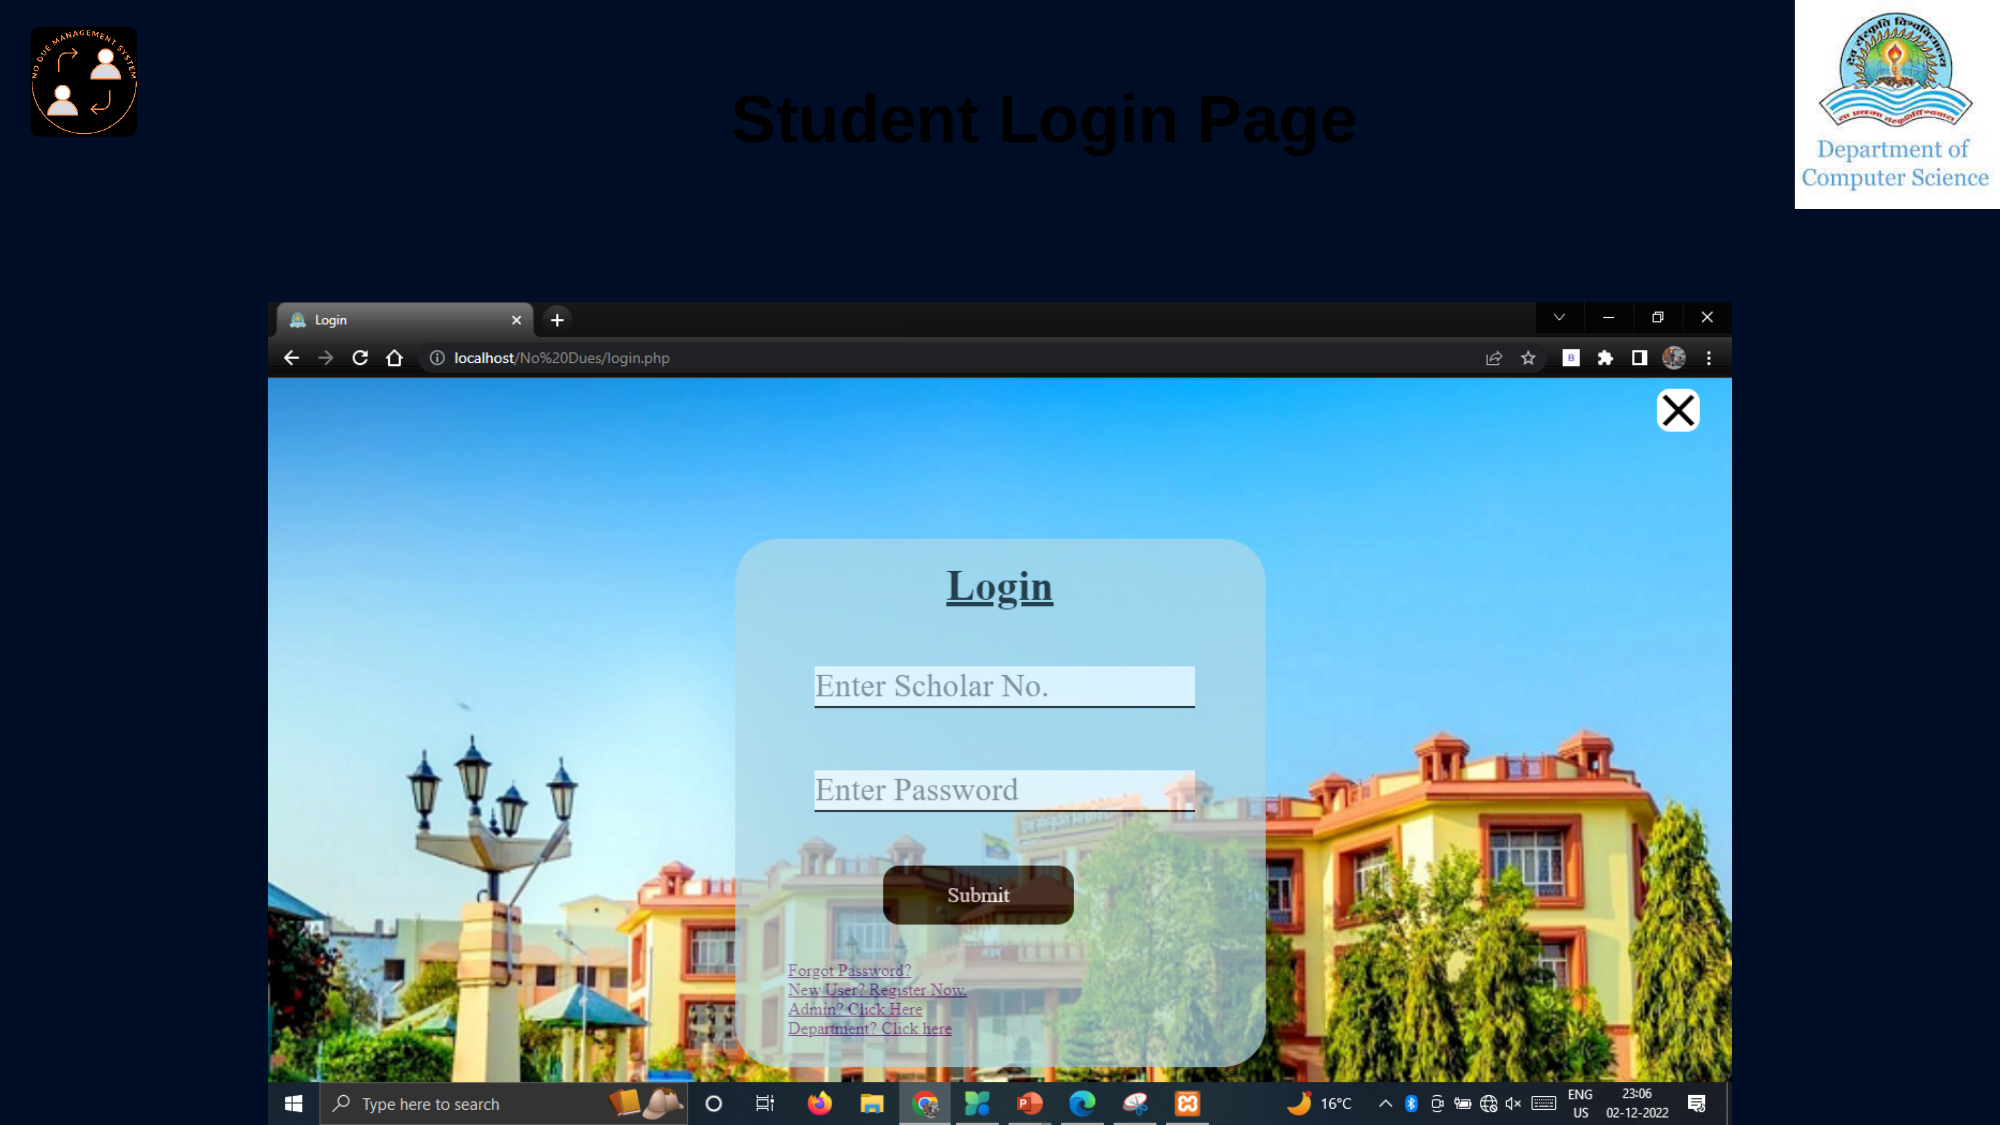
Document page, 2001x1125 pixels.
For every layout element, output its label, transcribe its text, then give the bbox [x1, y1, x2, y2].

picture [30, 26, 138, 137]
text_box Student Login Page [716, 68, 1384, 164]
picture [268, 302, 1732, 1125]
picture [1794, 0, 2000, 209]
